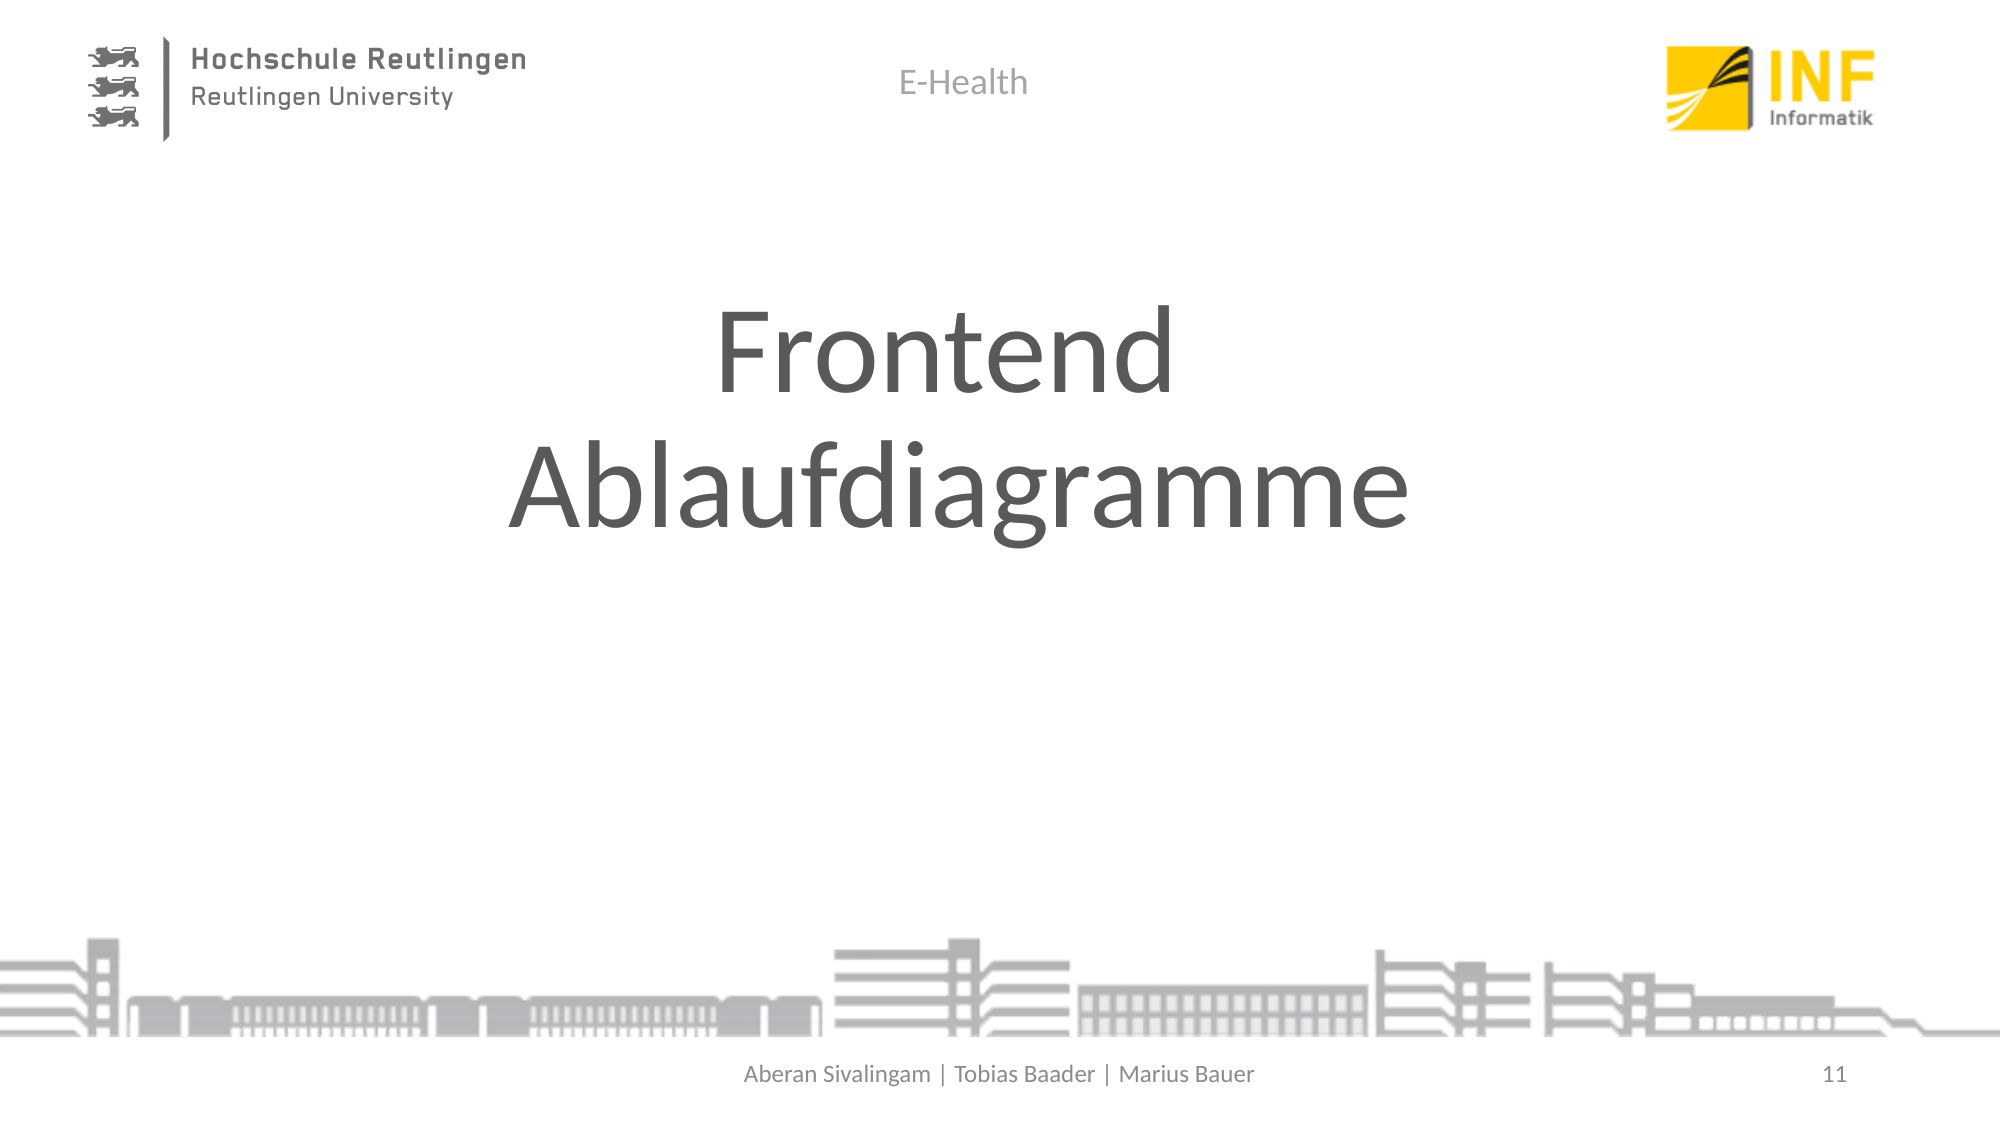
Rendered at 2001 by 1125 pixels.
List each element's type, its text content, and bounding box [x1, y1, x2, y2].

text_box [0, 36, 2000, 1037]
footer Aberan Sivalingam | Tobias Baader | Marius Bauer [662, 1042, 1338, 1103]
slide_number 11 [1412, 1042, 1863, 1103]
